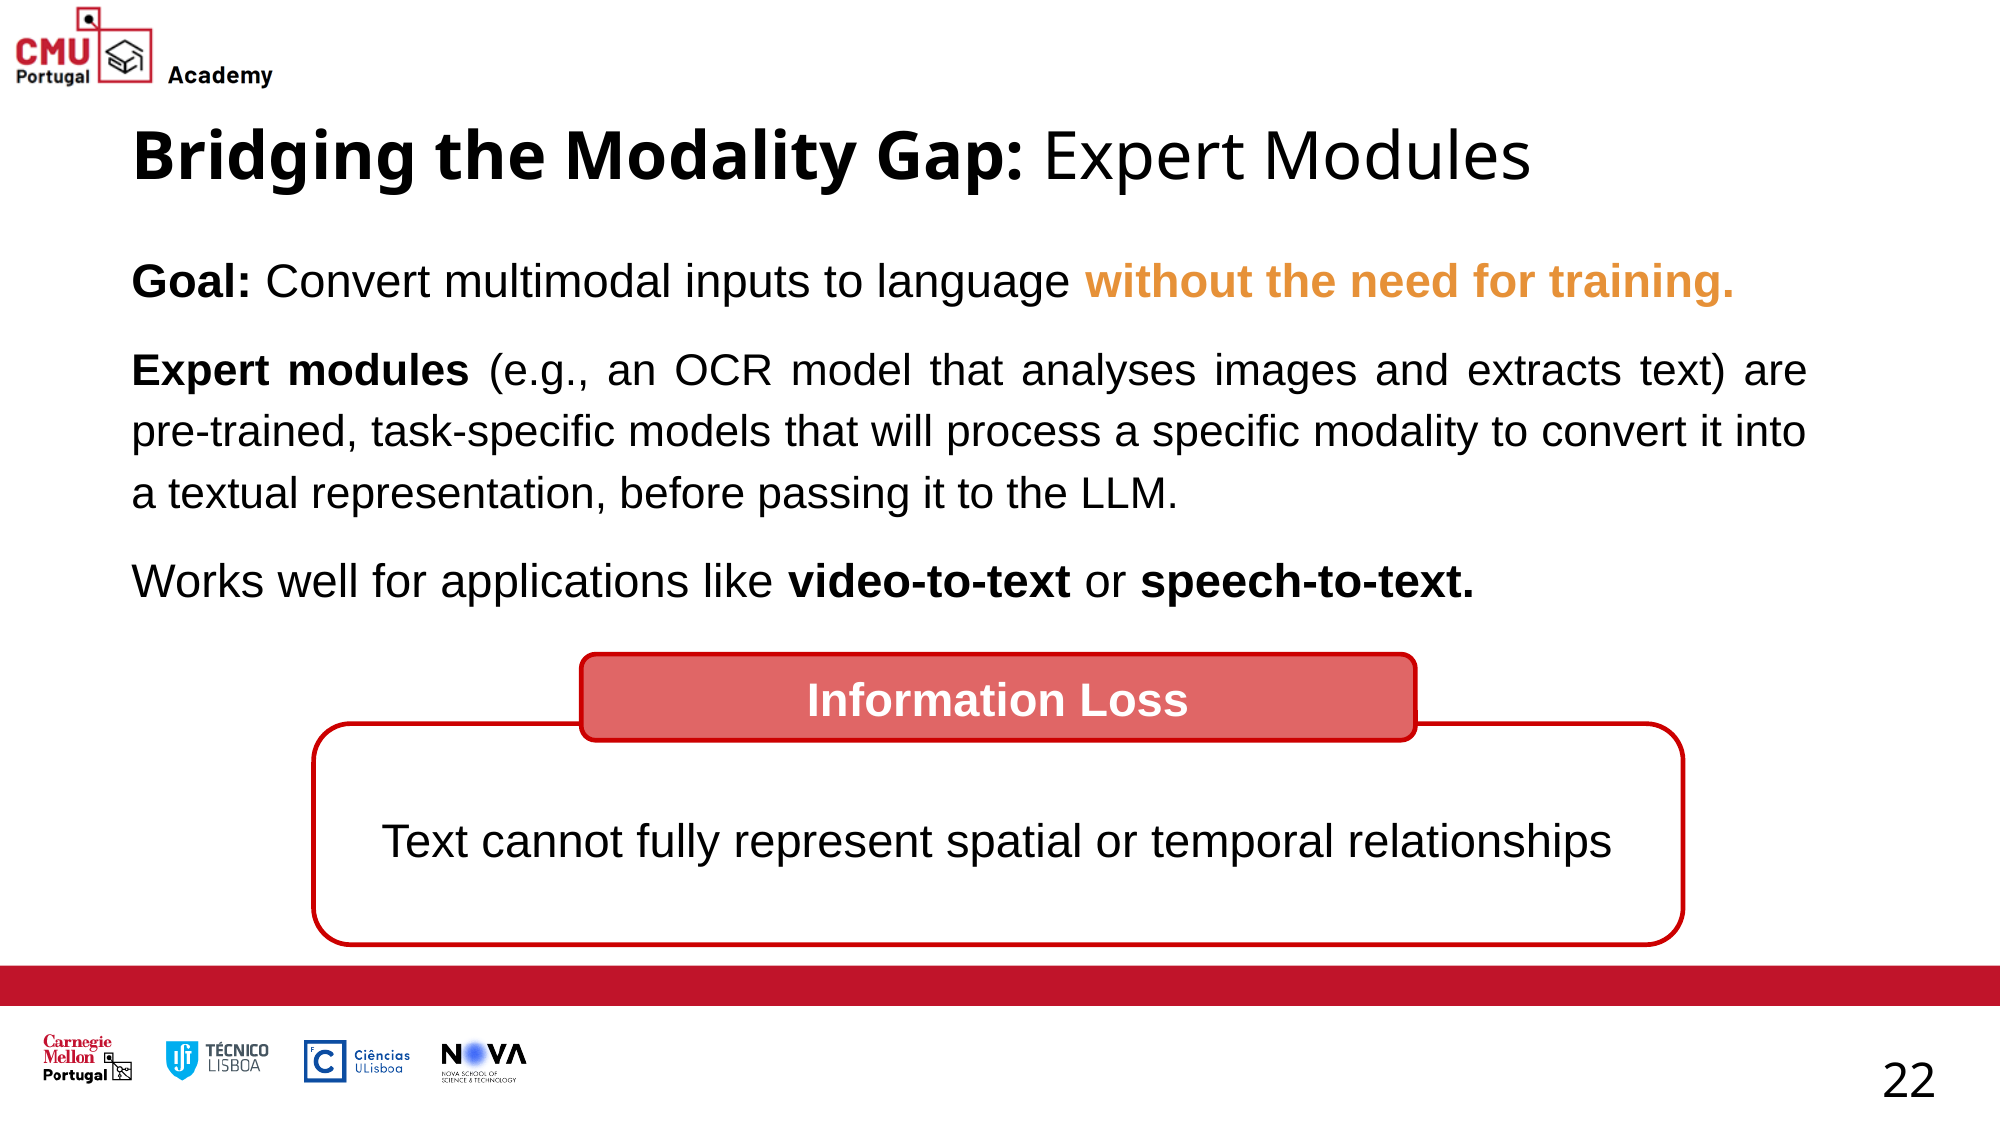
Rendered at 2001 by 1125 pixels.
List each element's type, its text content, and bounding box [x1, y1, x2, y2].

slide_number 22 [1853, 1019, 1974, 1106]
text_box 22 [1830, 1042, 1953, 1103]
subtitle Bridging the Modality Gap: Expert Modules [111, 70, 1975, 245]
picture [0, 1011, 583, 1110]
text_box Works well for applications like video-to-text or speech-to-text. [111, 522, 1837, 628]
picture [5, 3, 275, 91]
text_box Goal: Convert multimodal inputs to language without the need for training. [111, 221, 1837, 328]
text_box Expert modules (e.g., an OCR model that analyses images and extracts text) are pre-trained, task-specific models that will process a specific modality to convert it into a textual representation, before passing it to the LLM. [111, 328, 1831, 426]
text_box [111, 328, 1837, 482]
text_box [313, 653, 1684, 945]
